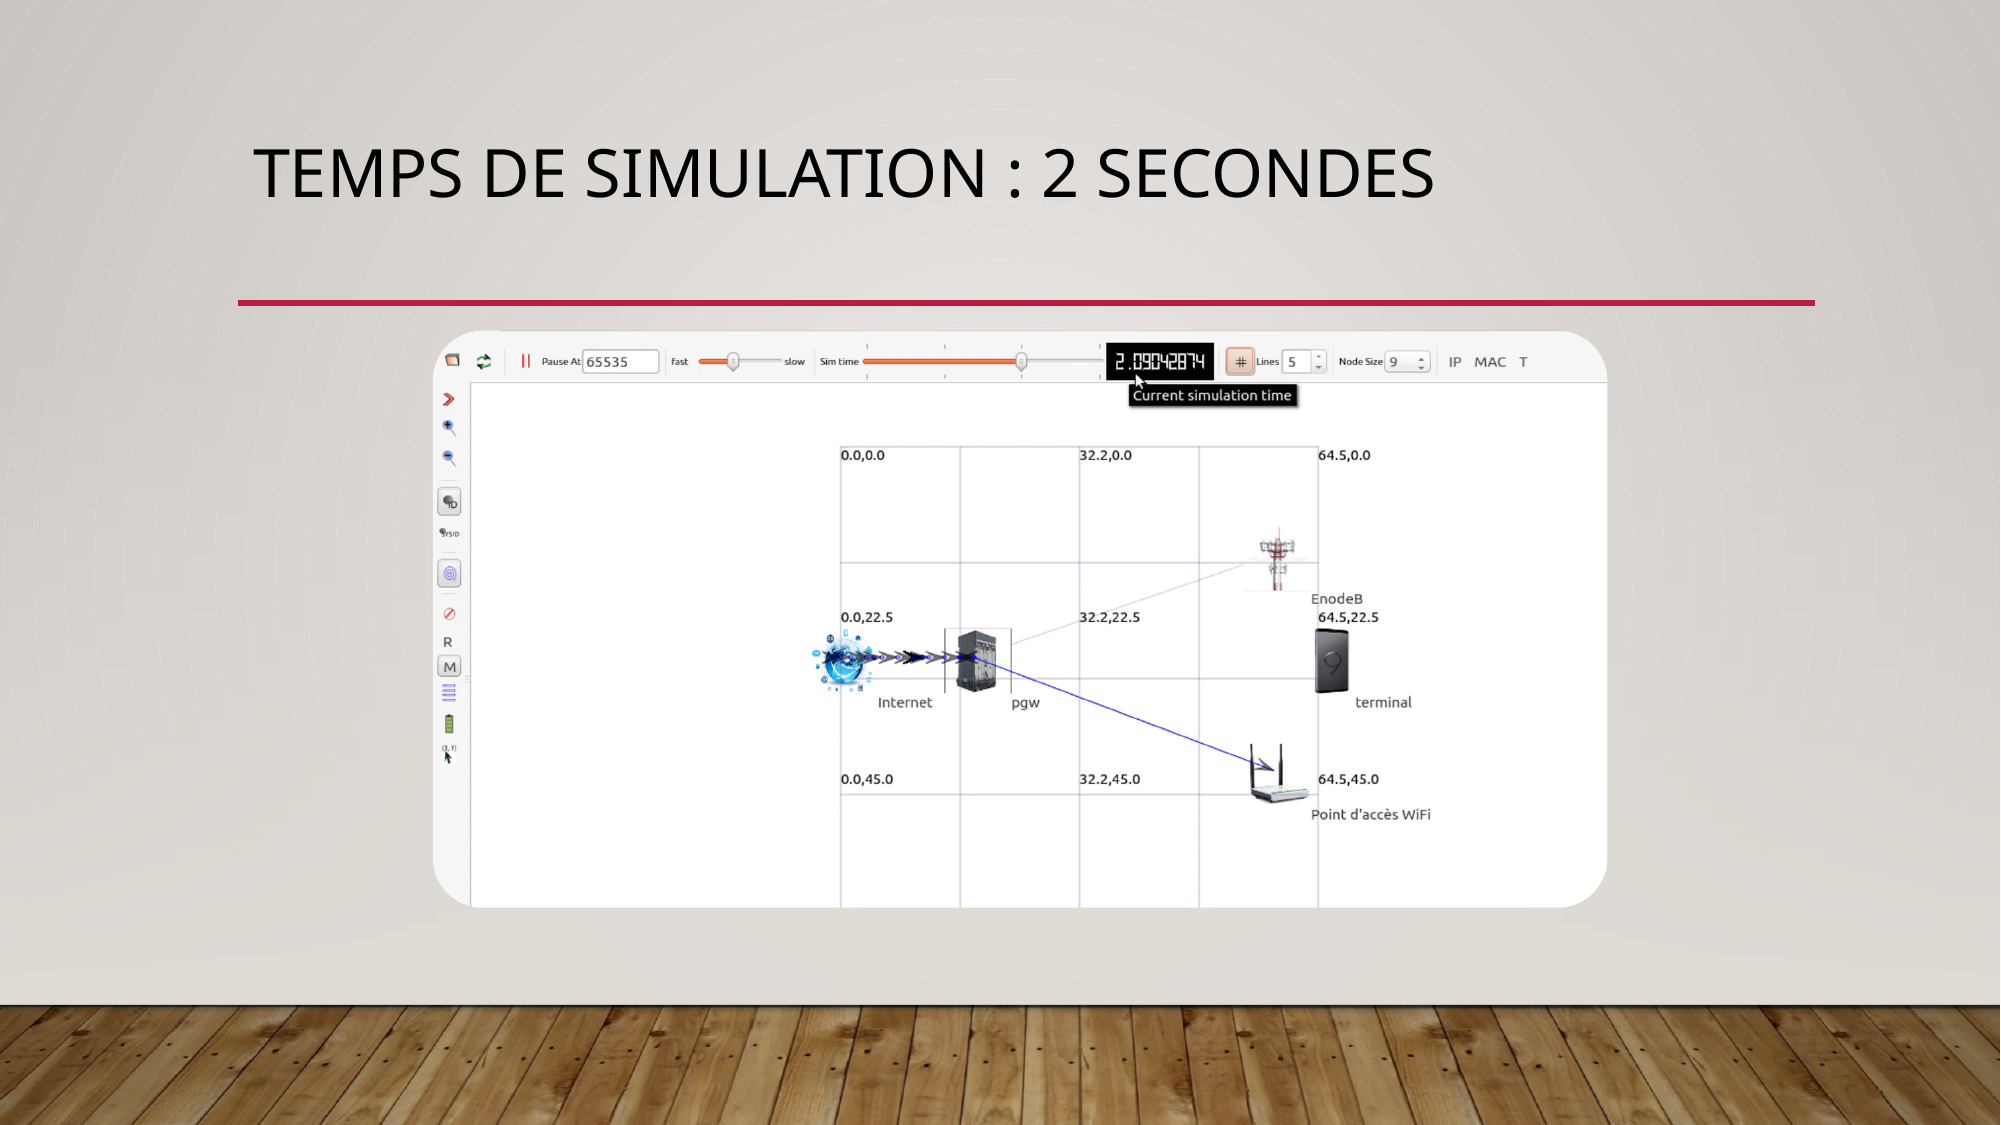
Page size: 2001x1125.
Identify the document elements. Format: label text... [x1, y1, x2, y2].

title Temps de simulation : 2 secondes [238, 131, 1814, 305]
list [432, 330, 1608, 908]
picture [0, 1005, 2000, 1125]
